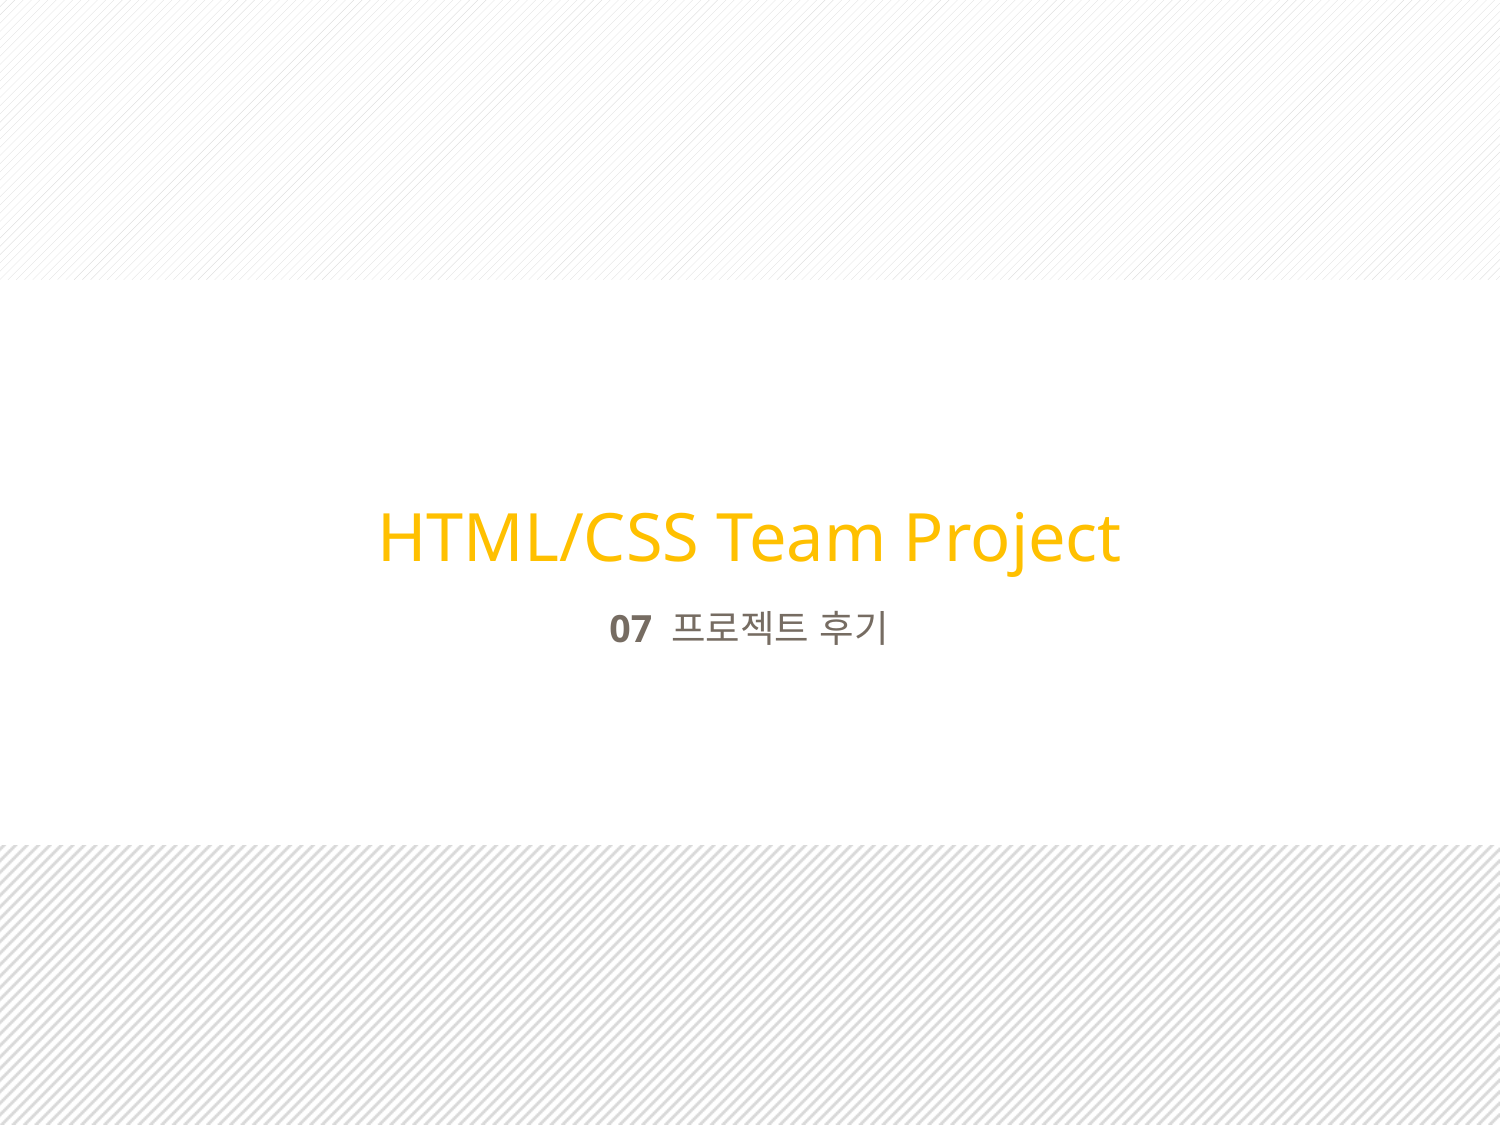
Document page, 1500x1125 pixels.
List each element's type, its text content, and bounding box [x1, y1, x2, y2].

picture [0, 845, 1500, 1125]
text_box HTML/CSS Team Project [362, 487, 1138, 683]
text_box 07 프로젝트 후기 [594, 597, 904, 658]
